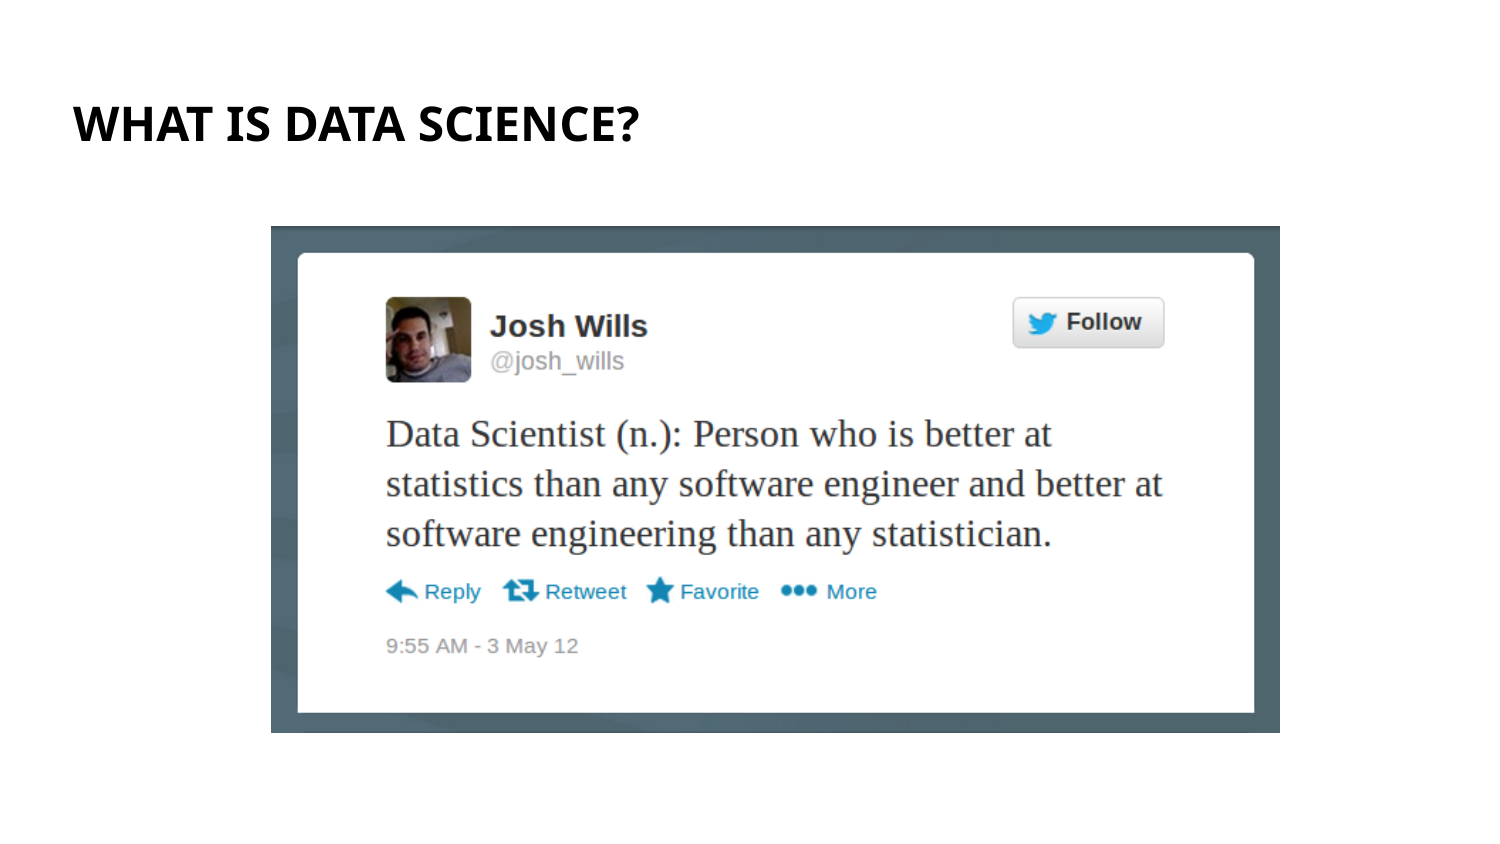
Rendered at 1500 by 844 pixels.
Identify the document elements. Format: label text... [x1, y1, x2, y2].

picture [271, 226, 1280, 733]
text_box WHAT IS DATA SCIENCE? [73, 85, 964, 135]
